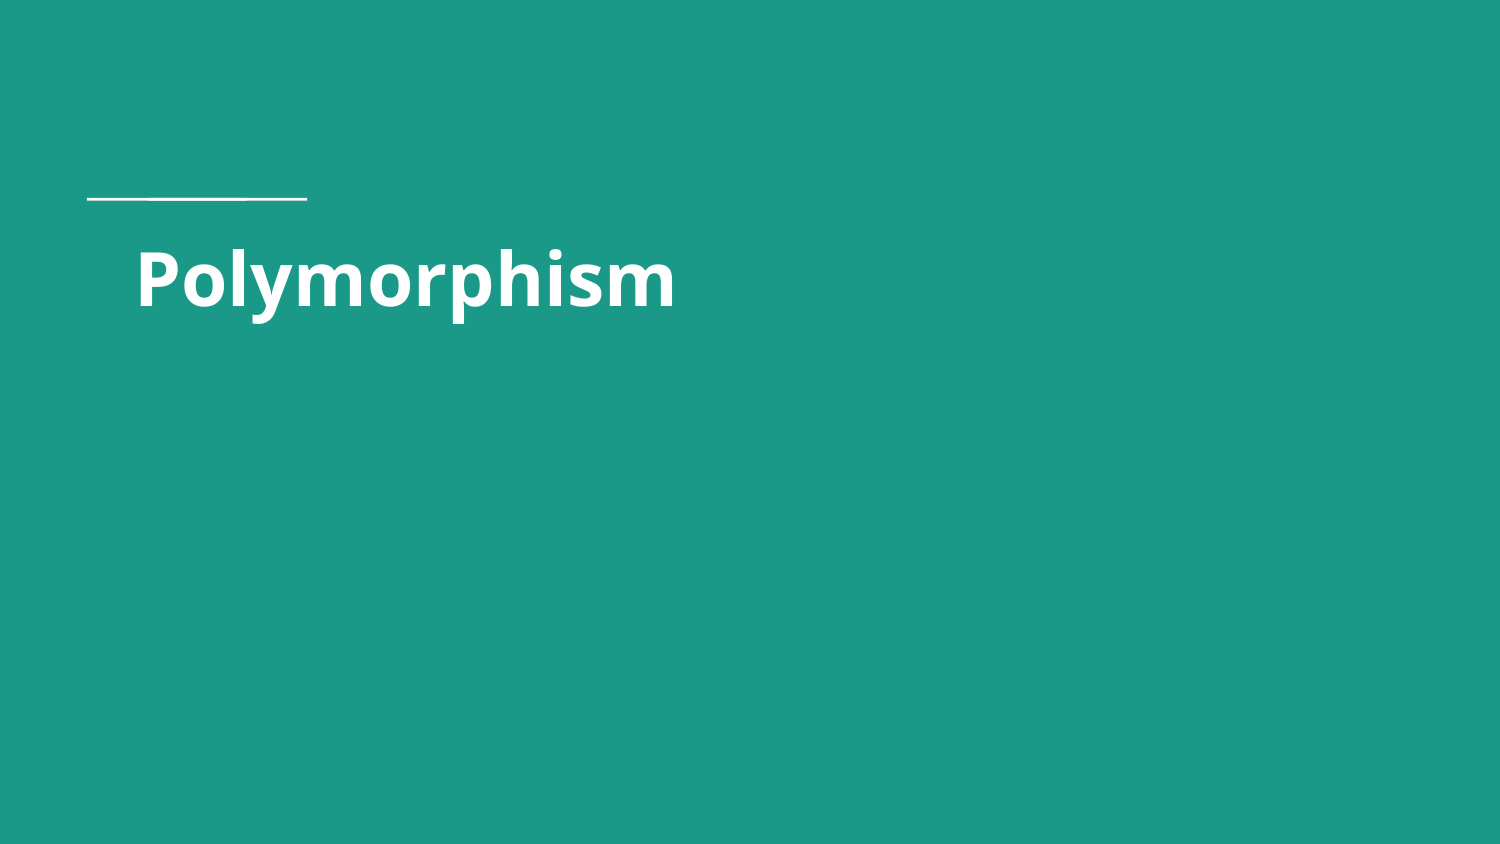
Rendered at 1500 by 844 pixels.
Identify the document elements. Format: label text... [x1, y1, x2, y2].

title Polymorphism [119, 216, 1381, 466]
